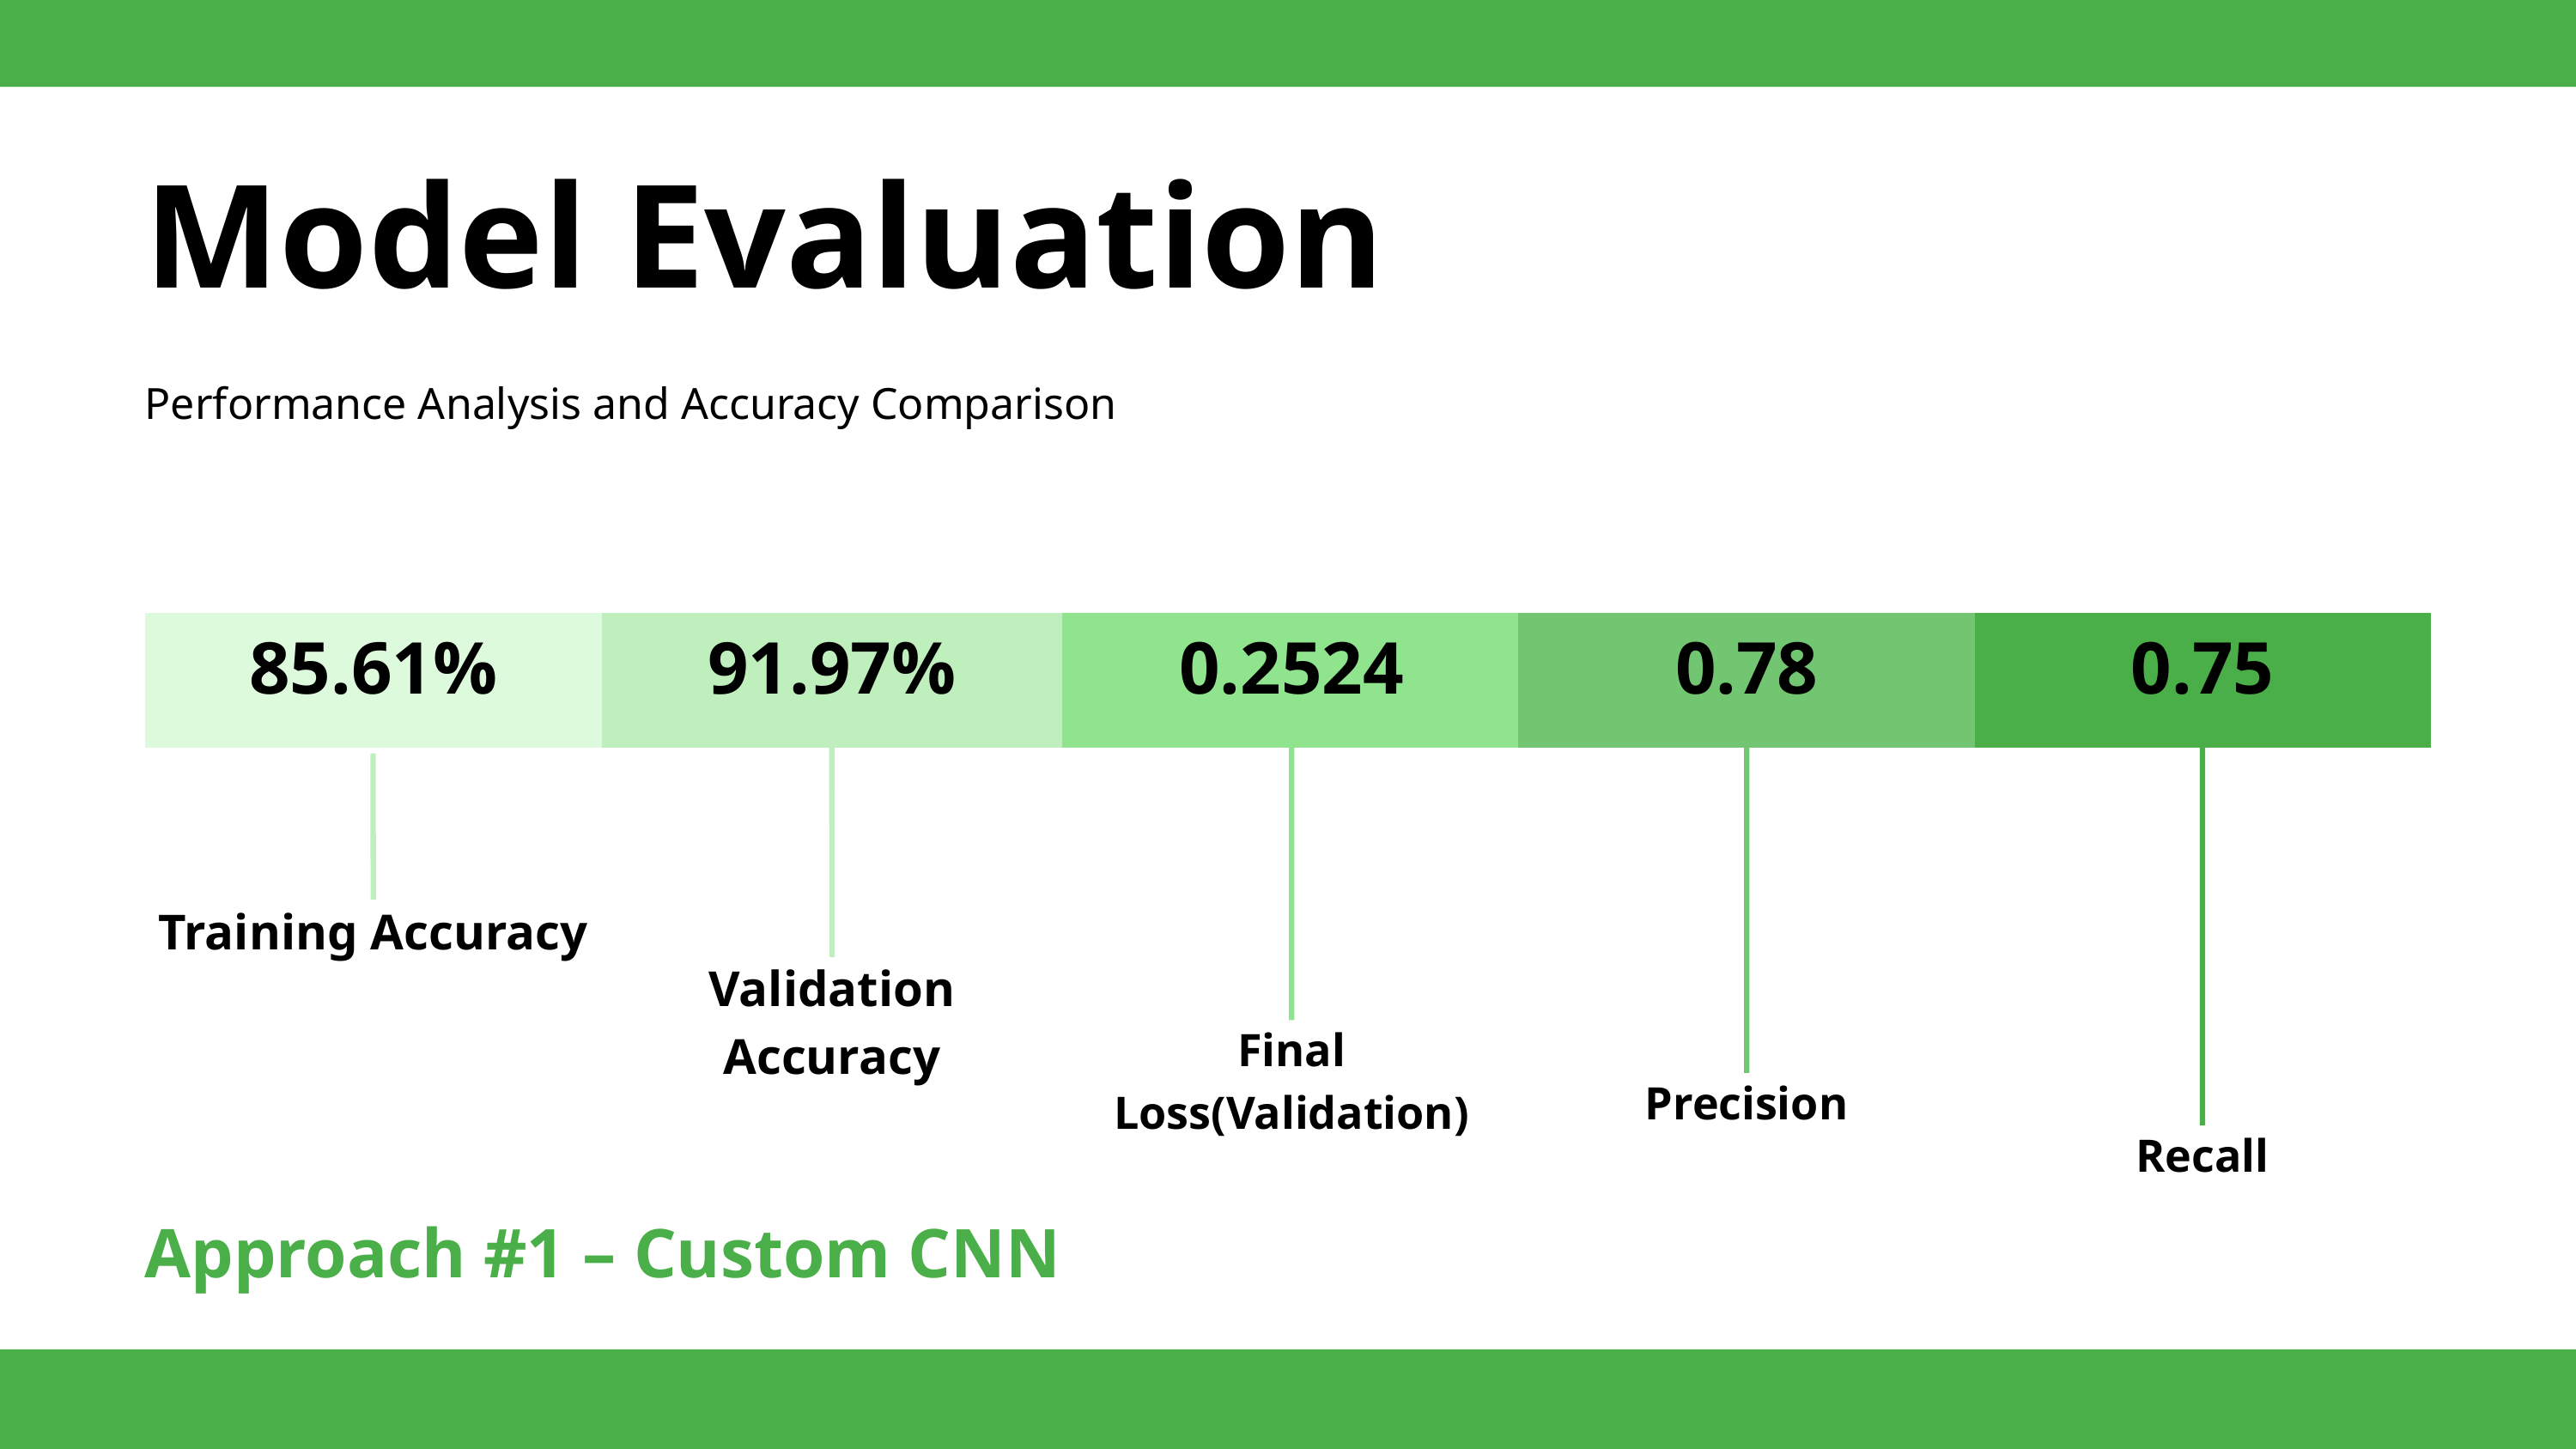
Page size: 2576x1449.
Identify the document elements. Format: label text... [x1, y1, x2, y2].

text_box [0, 1349, 2576, 1449]
text_box Precision [1531, 1065, 1962, 1129]
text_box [144, 164, 2148, 424]
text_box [1977, 612, 2432, 749]
text_box Approach #1 – Custom CNN [144, 1210, 1085, 1291]
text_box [1061, 612, 1516, 749]
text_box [603, 612, 1060, 749]
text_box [144, 612, 602, 749]
text_box [0, 0, 2576, 88]
text_box Validation Accuracy [609, 949, 1055, 1084]
text_box Recall [1987, 1119, 2418, 1182]
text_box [1518, 612, 1976, 749]
text_box Final Loss(Validation) [1076, 1013, 1507, 1139]
text_box Training Accuracy [150, 891, 596, 960]
